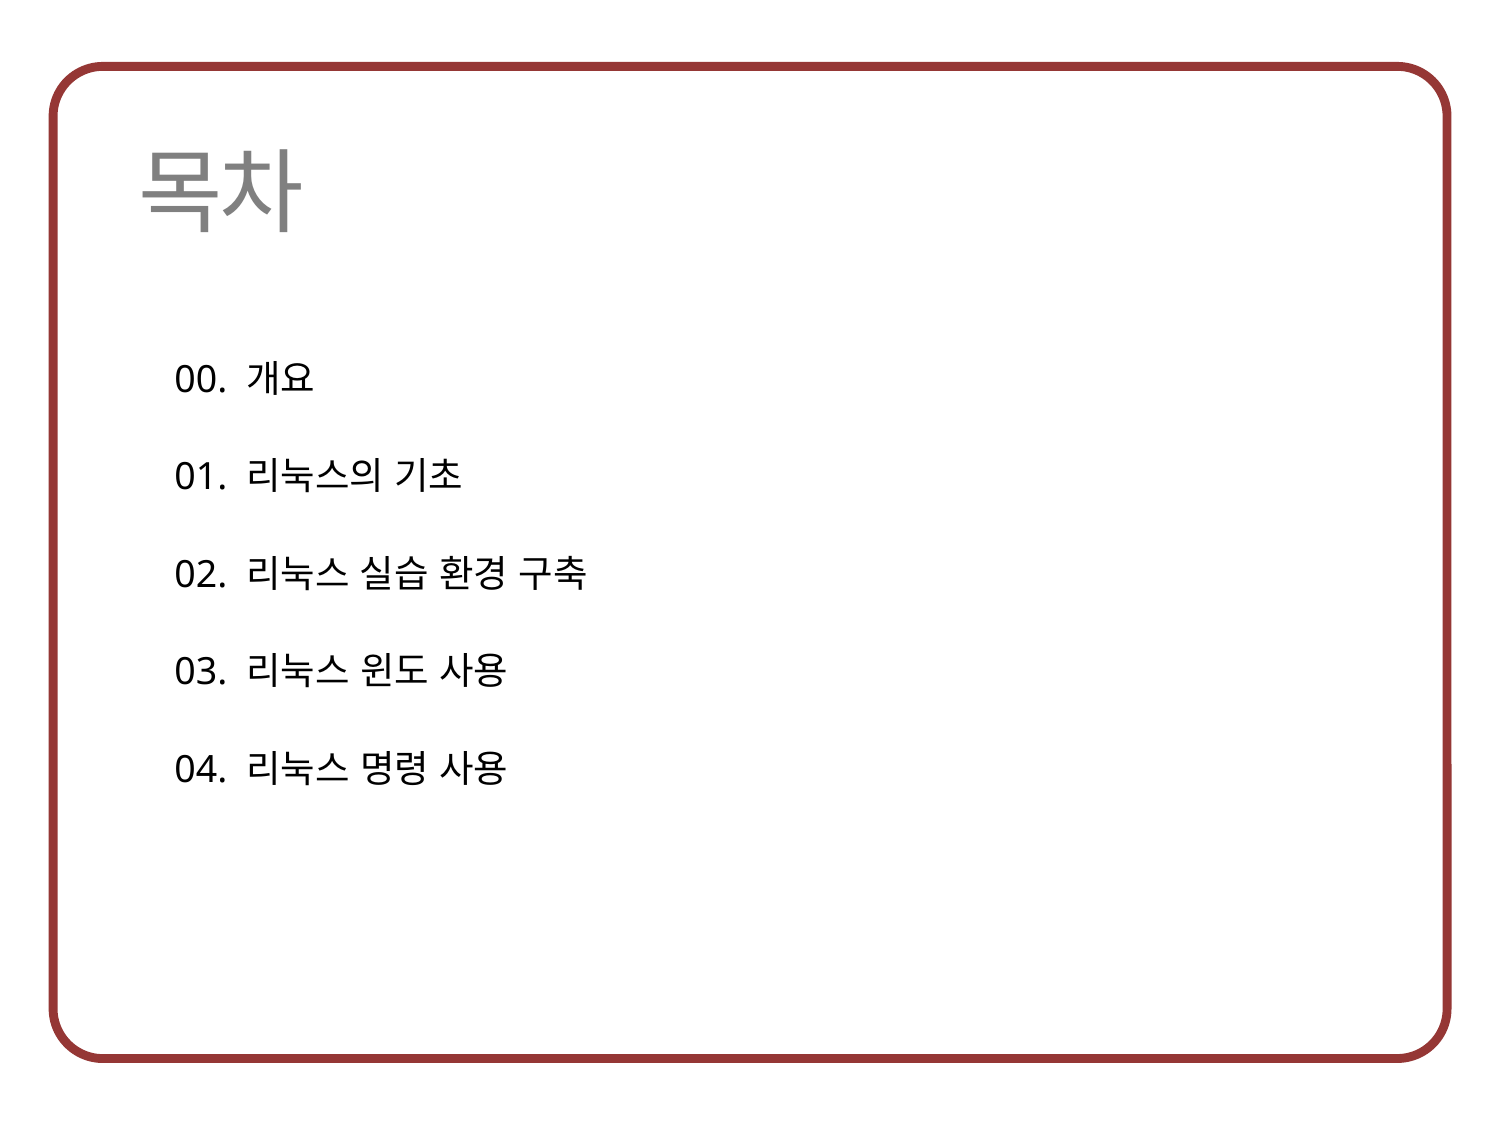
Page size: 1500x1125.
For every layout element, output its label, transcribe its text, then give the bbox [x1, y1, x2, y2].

list 00. 개요 01. 리눅스의 기초 02. 리눅스 실습 환경 구축 03. 리눅스 윈도 사용 04. 리눅스 명령 사용 [159, 302, 1318, 977]
